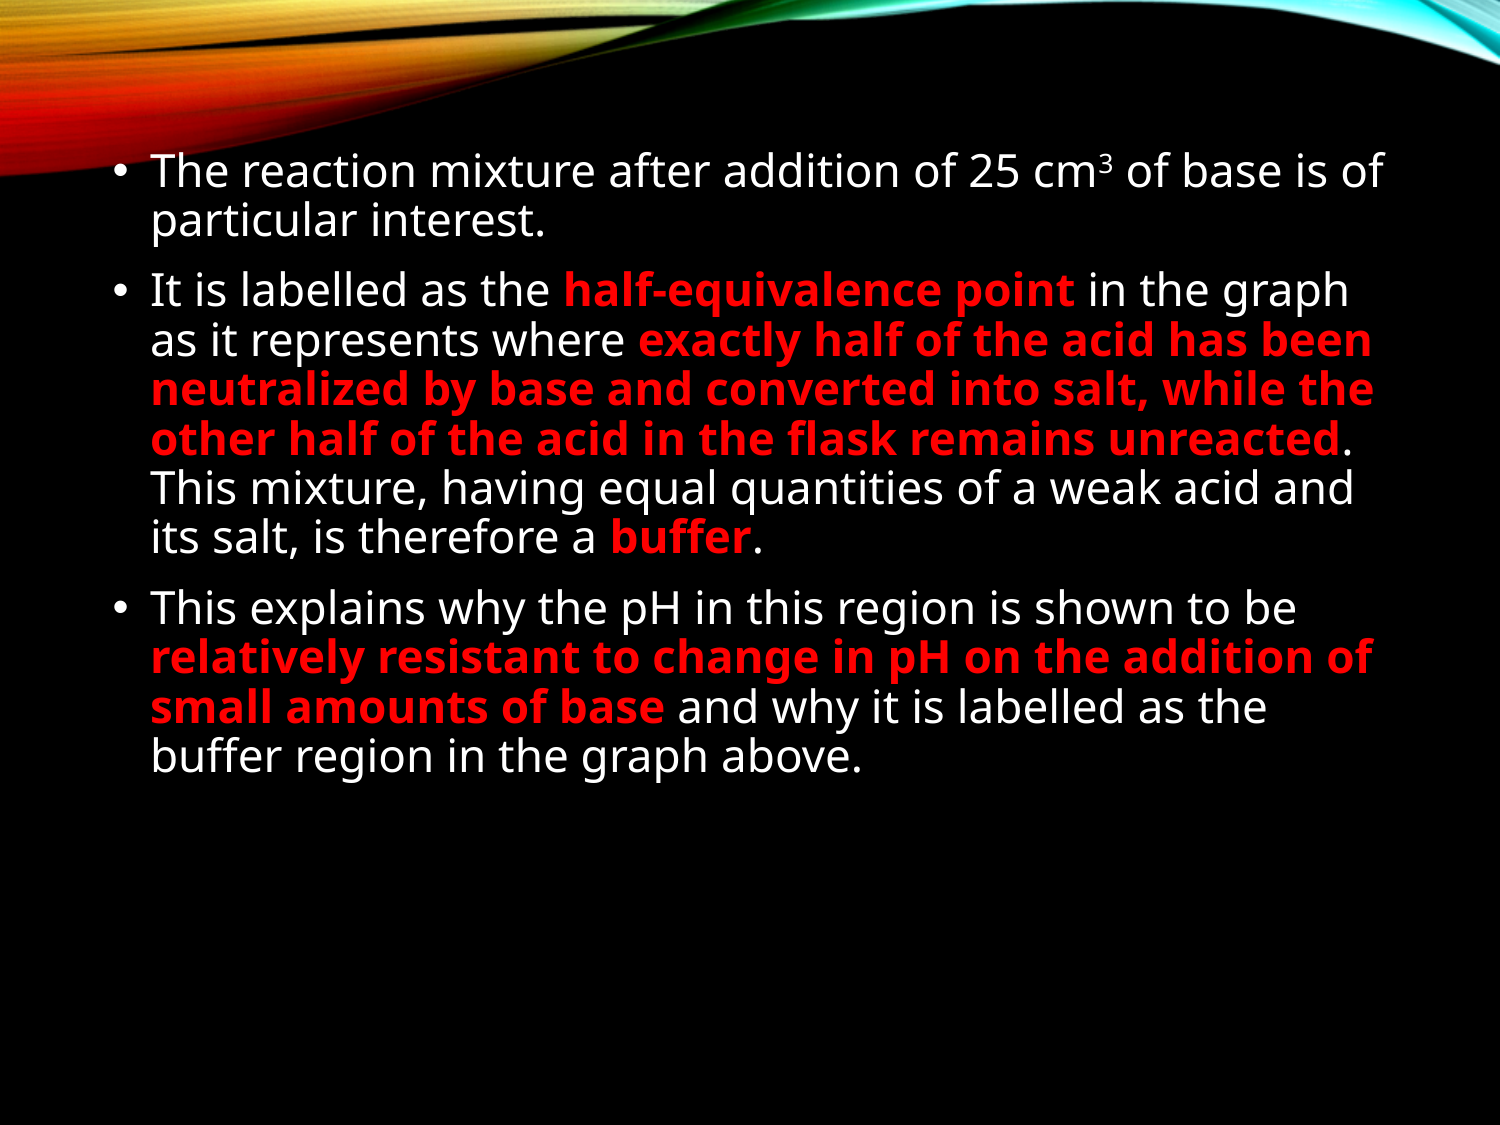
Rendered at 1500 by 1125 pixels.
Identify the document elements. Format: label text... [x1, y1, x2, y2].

picture [0, 0, 1500, 178]
list The reaction mixture after addition of 25 cm3 of base is of particular interest. It is labelled as the half-equivalence point in the graph as it represents where exactly half of the acid has been neutralized by base and converted into salt, while the other half of the acid in the flask remains unreacted. This mixture, having equal quantities of a weak acid and its salt, is therefore a buffer. This explains why the pH in this region is shown to be relatively resistant to change in pH on the addition of small amounts of base and why it is labelled as the buffer region in the graph above. [97, 140, 1403, 1028]
